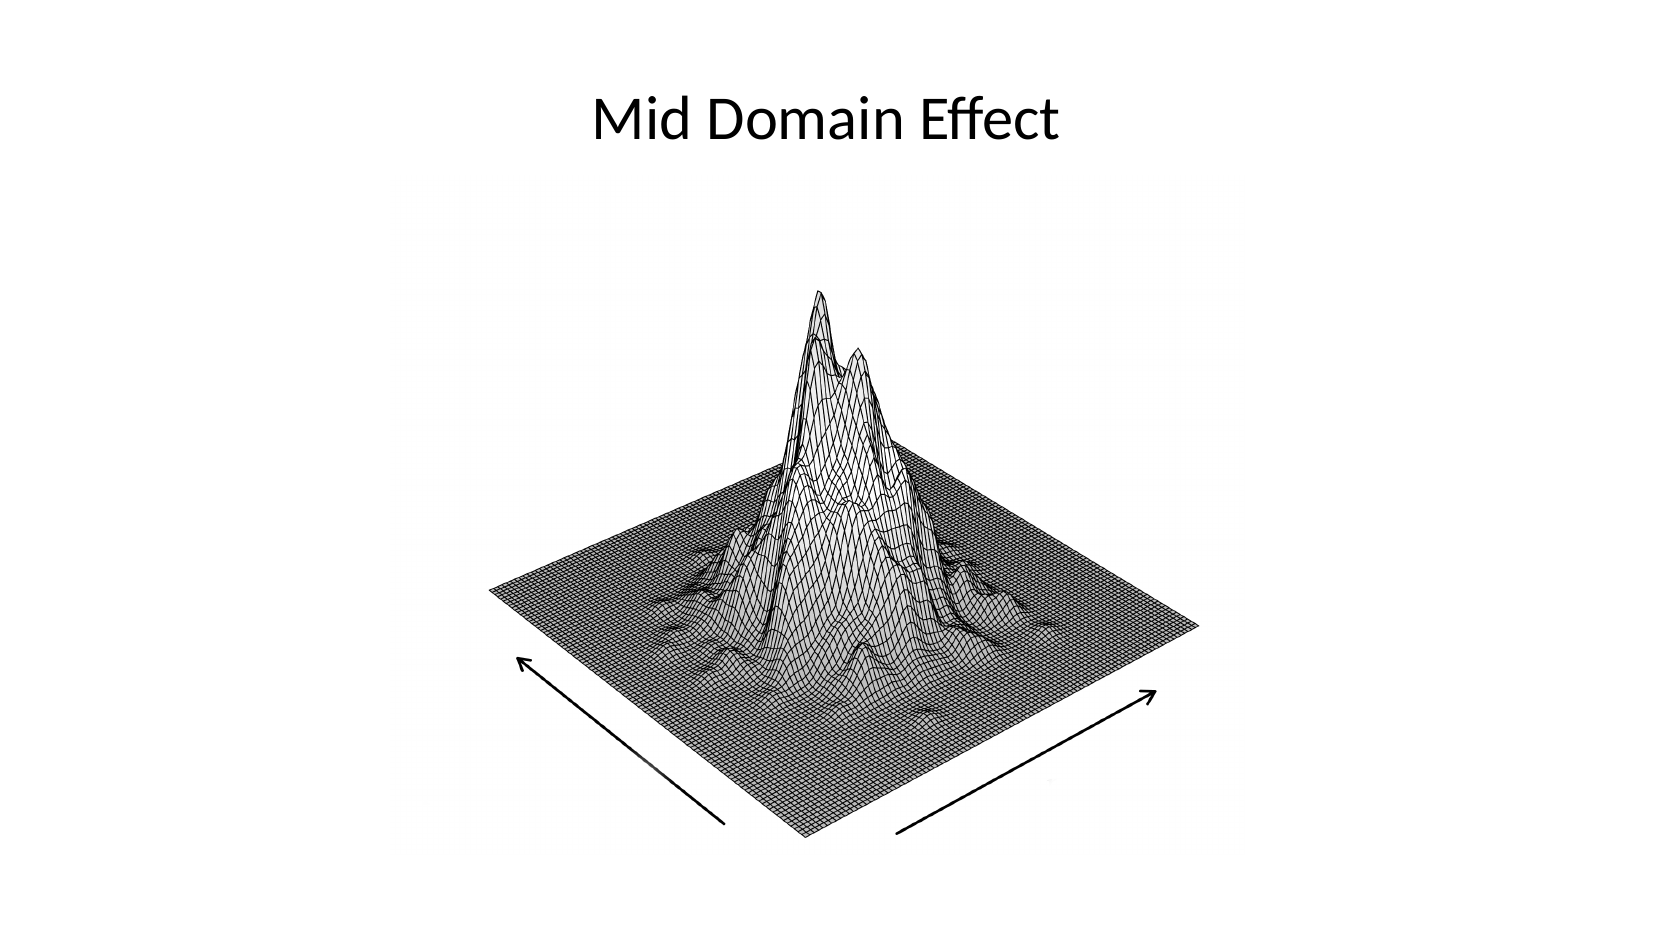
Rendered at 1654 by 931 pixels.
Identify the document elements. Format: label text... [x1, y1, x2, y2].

text_box Mid Domain Effect [82, 37, 1571, 193]
picture [389, 175, 1246, 856]
